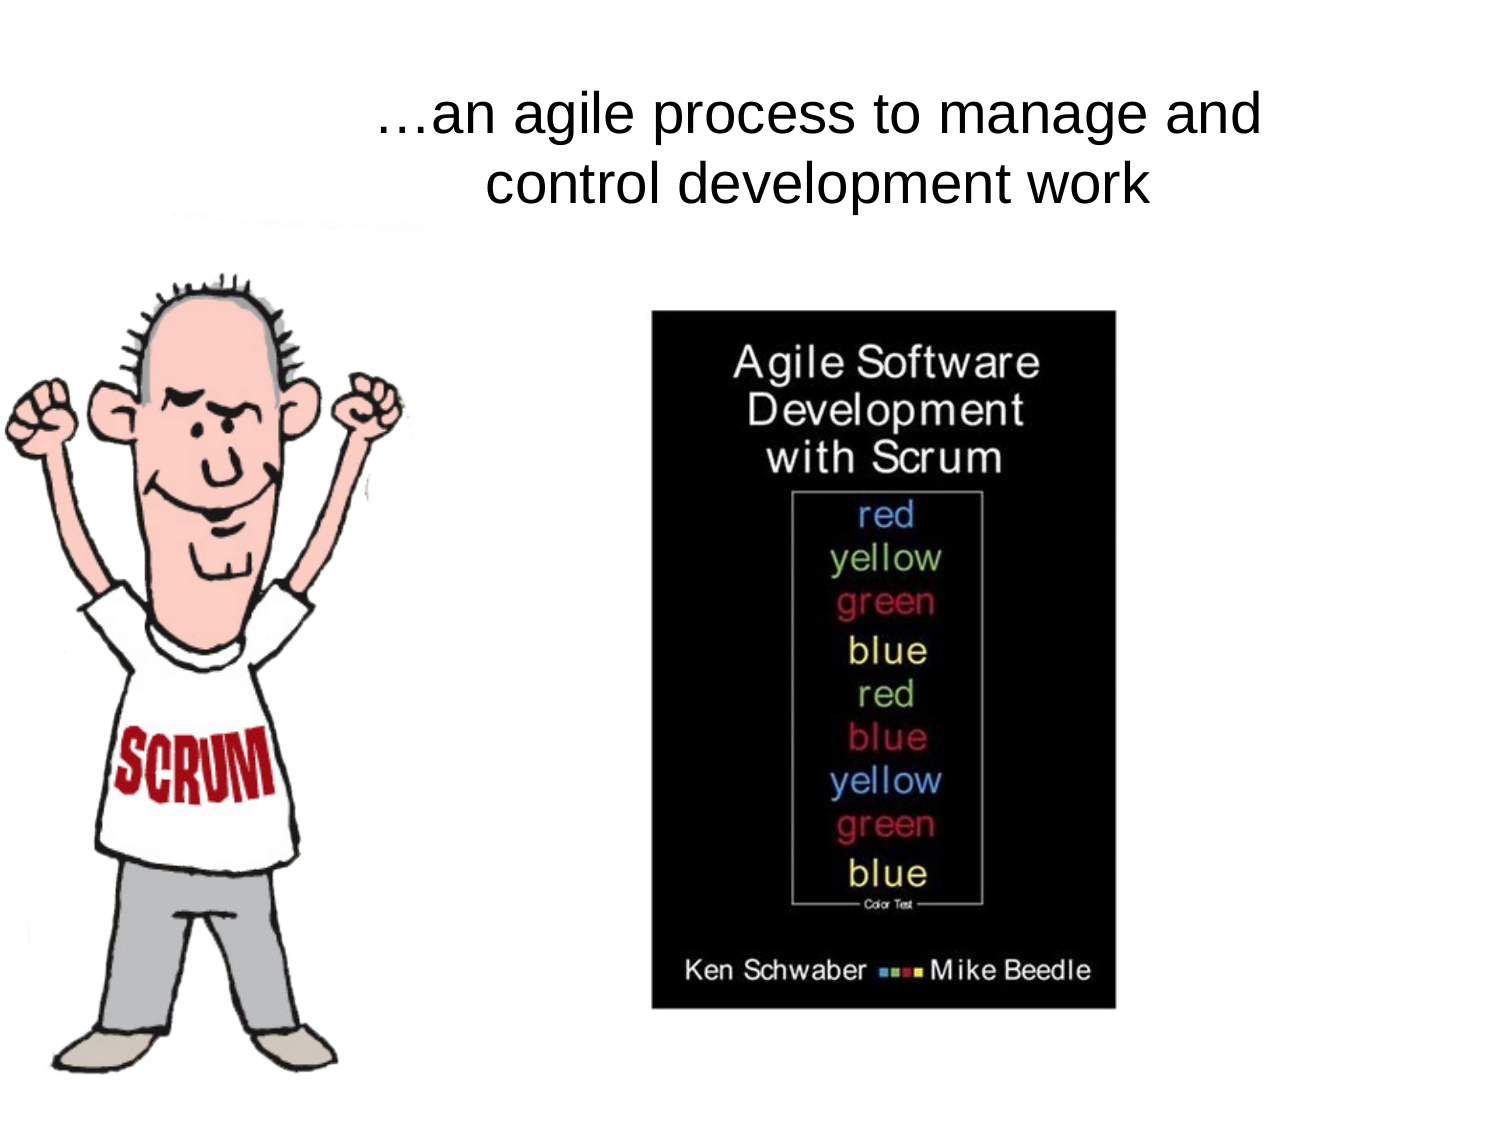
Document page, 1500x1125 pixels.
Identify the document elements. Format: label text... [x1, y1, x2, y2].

picture [535, 310, 1236, 1011]
text_box …an agile process to manage and control development work [287, 68, 1350, 213]
picture [0, 211, 432, 1107]
